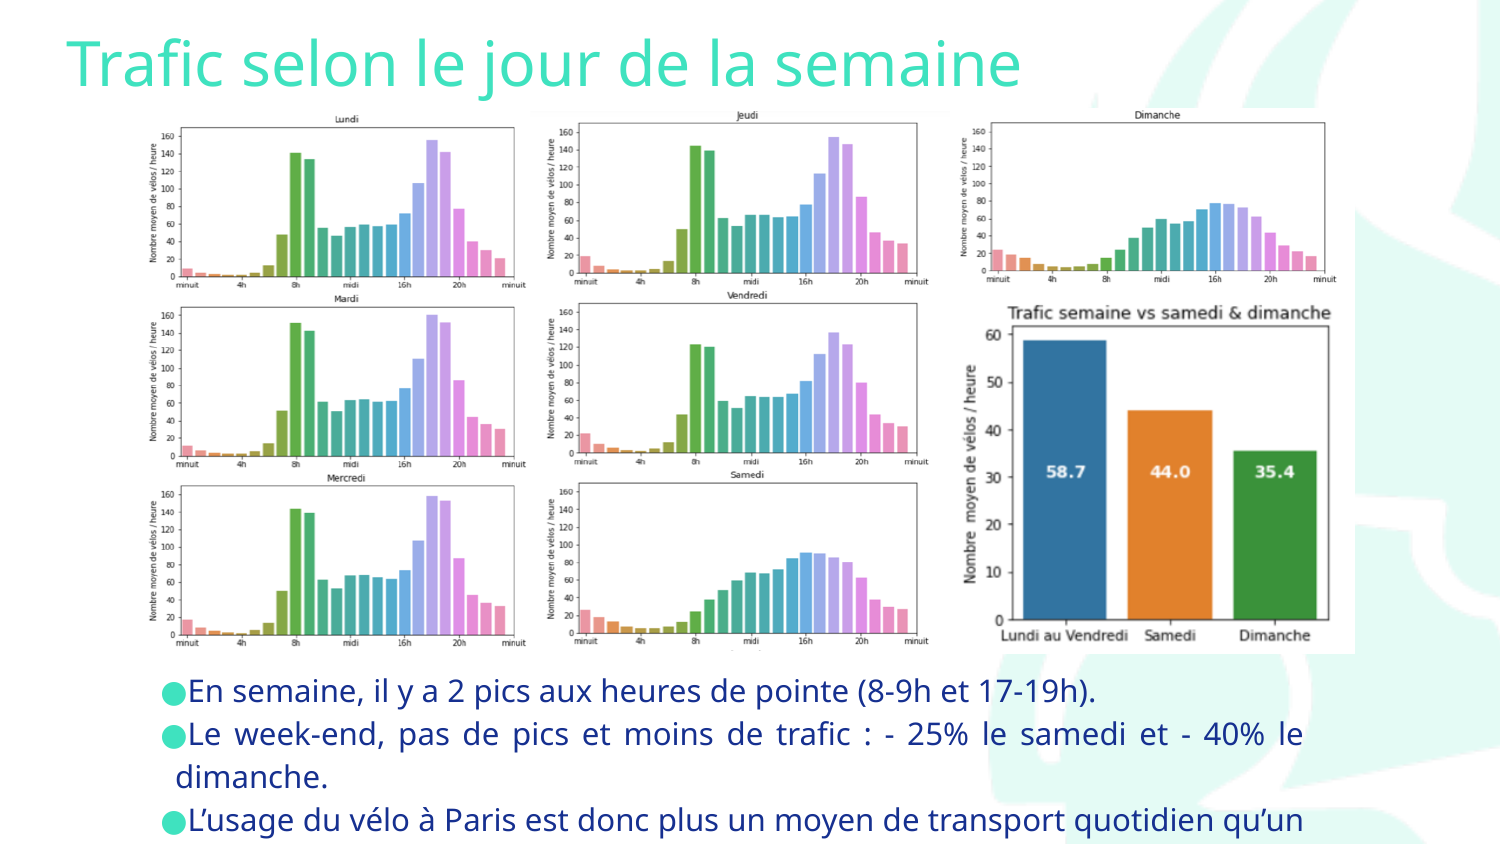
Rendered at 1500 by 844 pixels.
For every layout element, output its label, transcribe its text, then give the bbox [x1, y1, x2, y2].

title Trafic selon le jour de la semaine [51, 14, 1440, 109]
list En semaine, il y a 2 pics aux heures de pointe (8-9h et 17-19h). Le week-end, pas de pics et moins de trafic : - 25% le samedi et - 40% le dimanche. L’usage du vélo à Paris est donc plus un moyen de transport quotidien qu’un loisir. [145, 658, 1321, 813]
picture [145, 107, 1355, 654]
